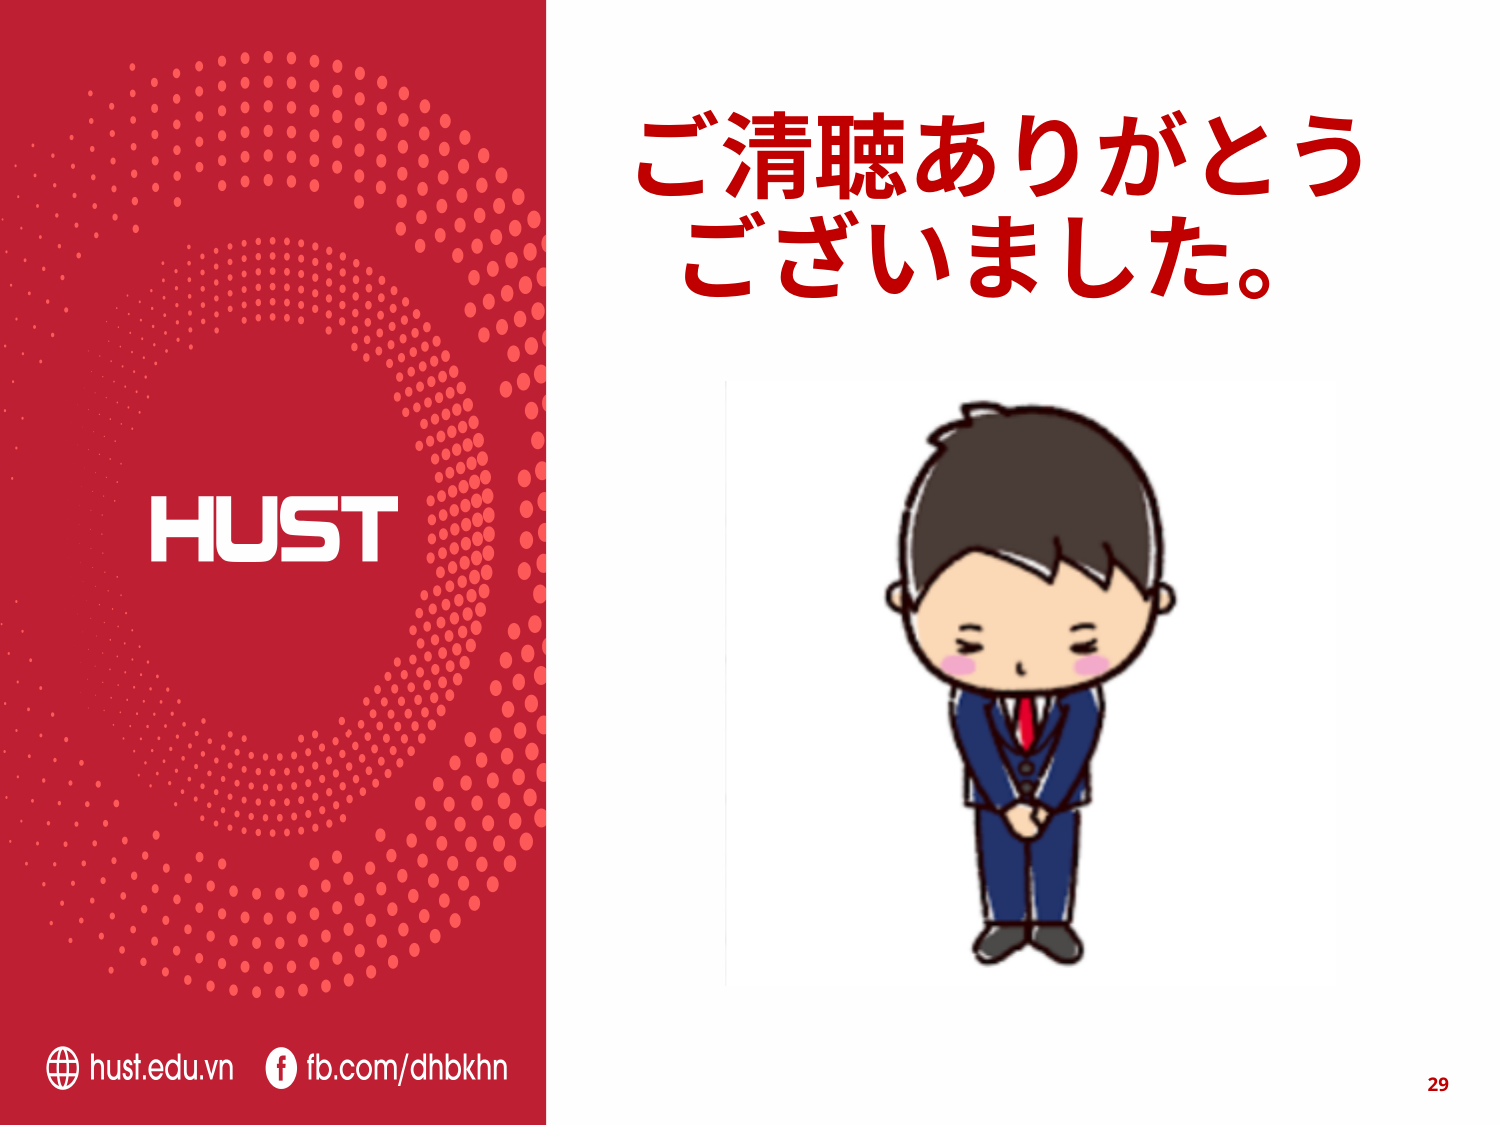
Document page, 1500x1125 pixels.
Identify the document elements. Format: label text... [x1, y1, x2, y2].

picture [0, 0, 1500, 1125]
text_box ご清聴ありがとうございました。 [596, 103, 1408, 223]
slide_number 29 [1126, 1065, 1464, 1125]
